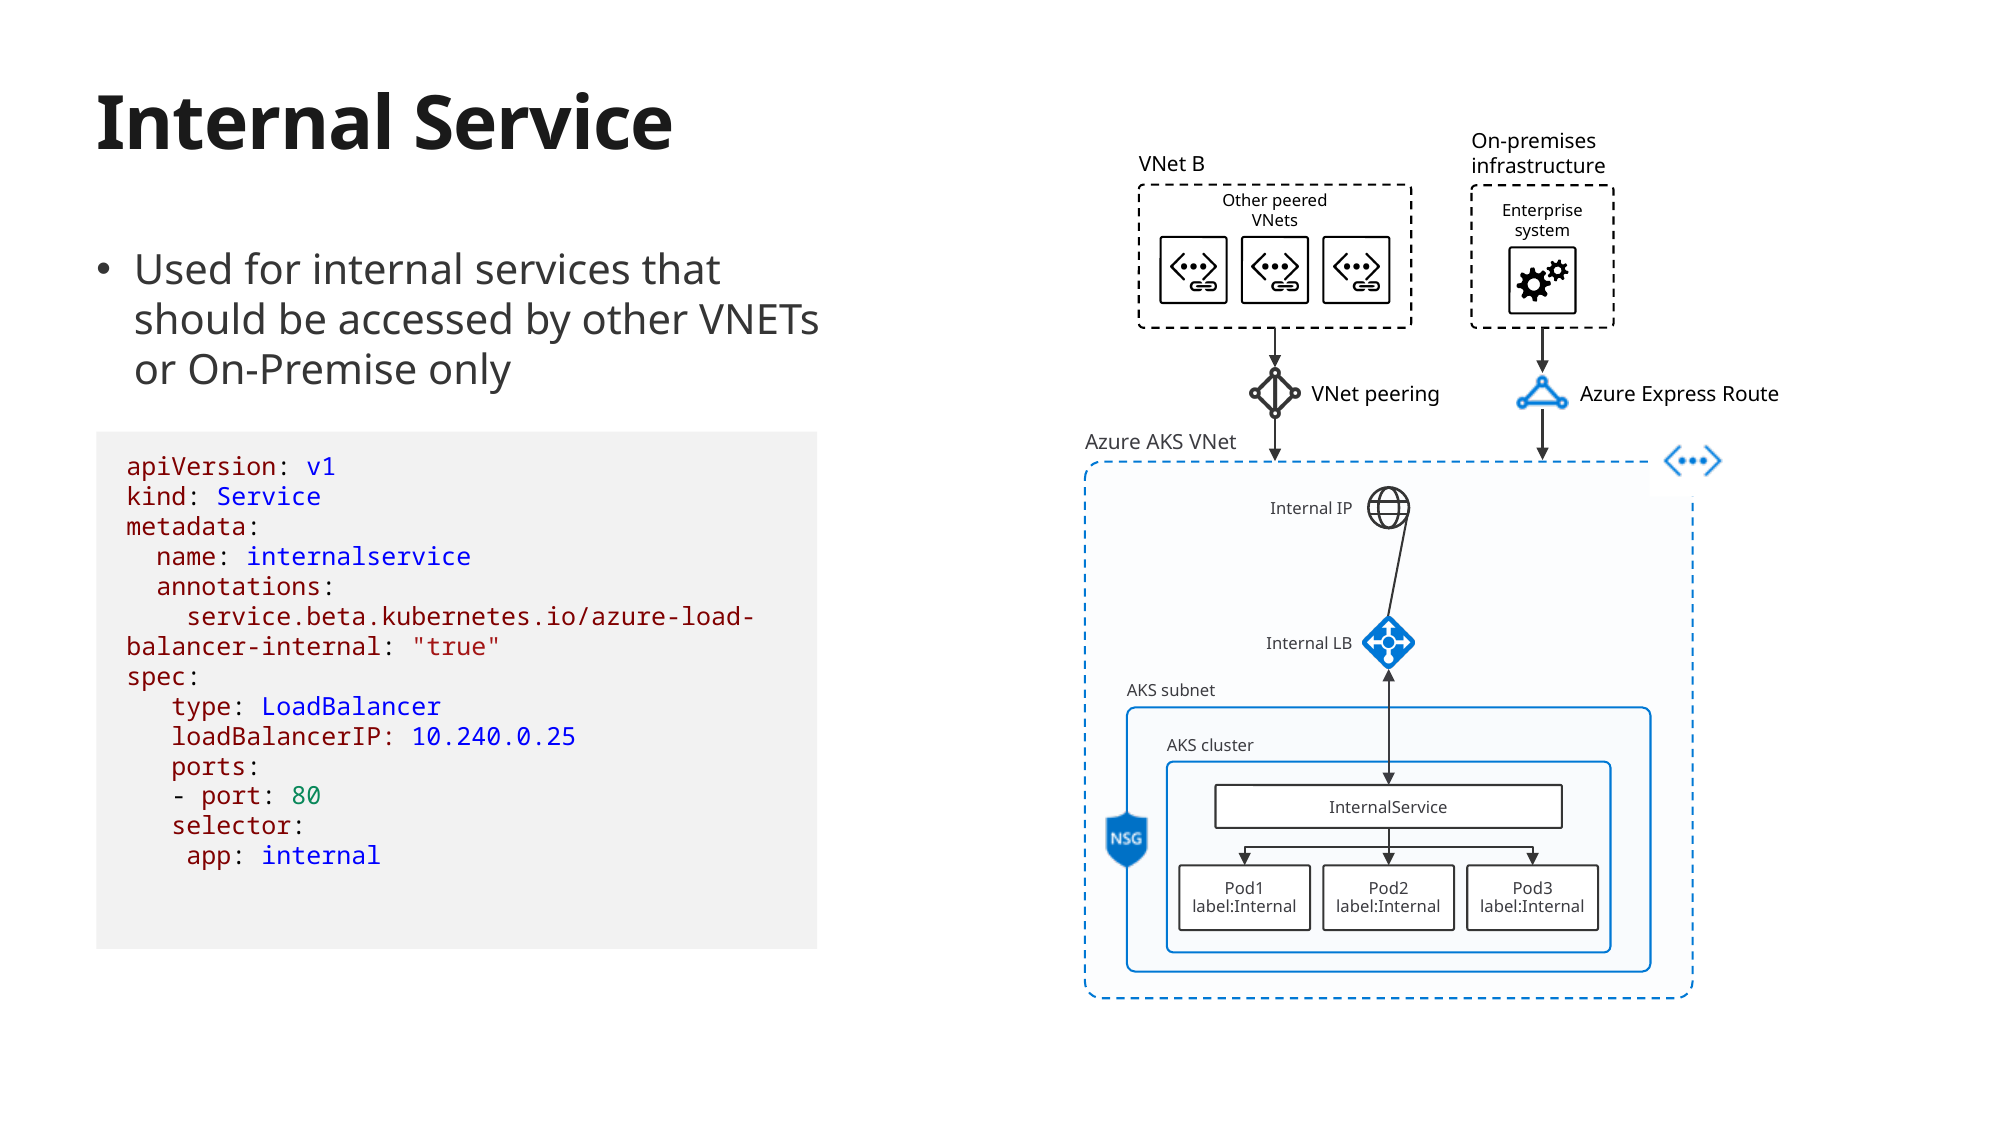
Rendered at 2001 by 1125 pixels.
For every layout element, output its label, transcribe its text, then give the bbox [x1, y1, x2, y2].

text_box Used for internal services that should be accessed by other VNETs or On-Premise only [96, 235, 874, 950]
text_box apiVersion: v1 kind: Service metadata: name: internalservice annotations: service.beta.kubernetes.io/azure-load-balancer-internal: "true" spec: type: LoadBalancer loadBalancerIP: 10.240.0.25 ports: - port: 80 selector: app: internal [96, 431, 818, 949]
text_box Internal Service [96, 74, 1904, 165]
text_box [1084, 126, 1791, 999]
